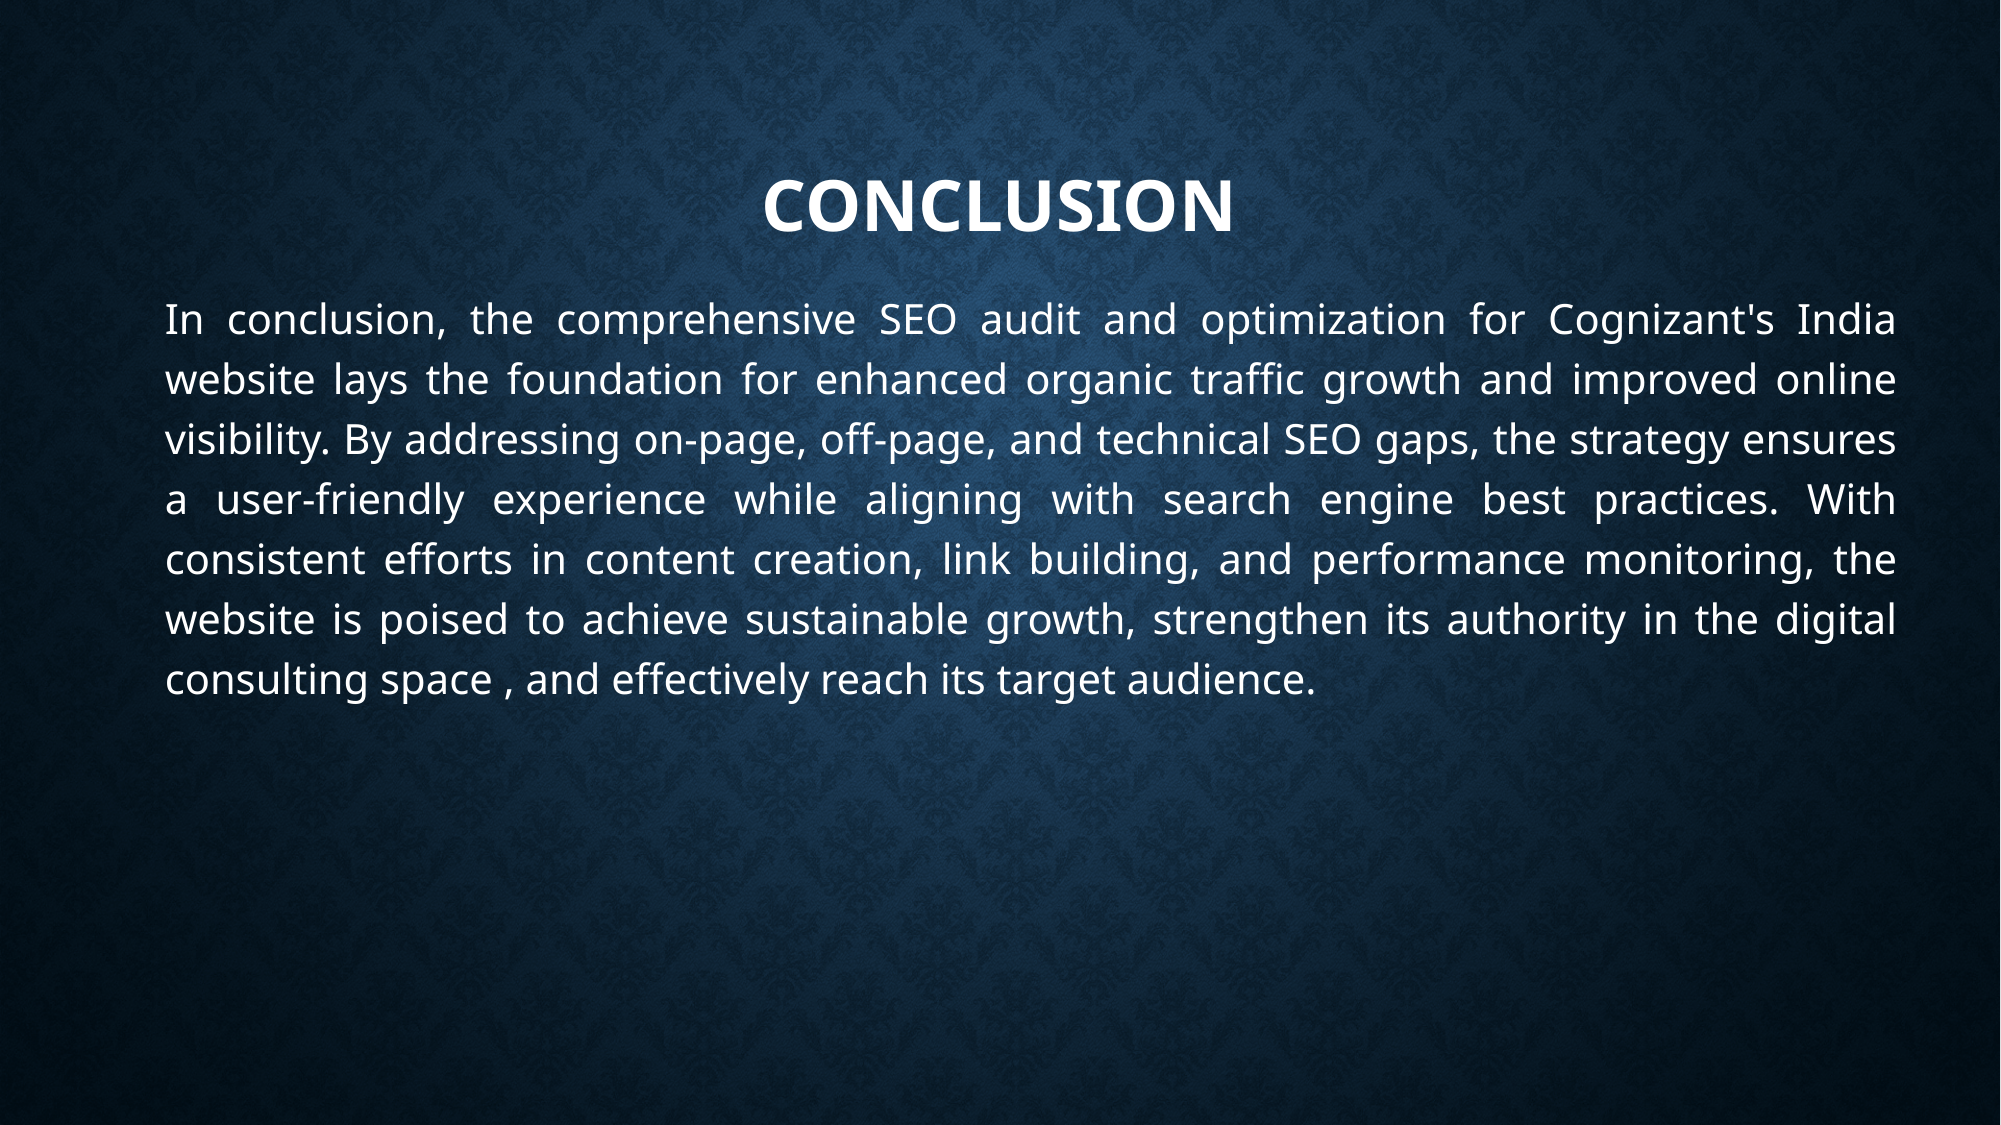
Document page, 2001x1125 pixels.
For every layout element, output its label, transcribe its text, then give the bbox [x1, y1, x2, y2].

title conclusion [149, 99, 1849, 275]
list In conclusion, the comprehensive SEO audit and optimization for Cognizant's India website lays the foundation for enhanced organic traffic growth and improved online visibility. By addressing on-page, off-page, and technical SEO gaps, the strategy ensures a user-friendly experience while aligning with search engine best practices. With consistent efforts in content creation, link building, and performance monitoring, the website is poised to achieve sustainable growth, strengthen its authority in the digital consulting space , and effectively reach its target audience. [149, 275, 1914, 989]
